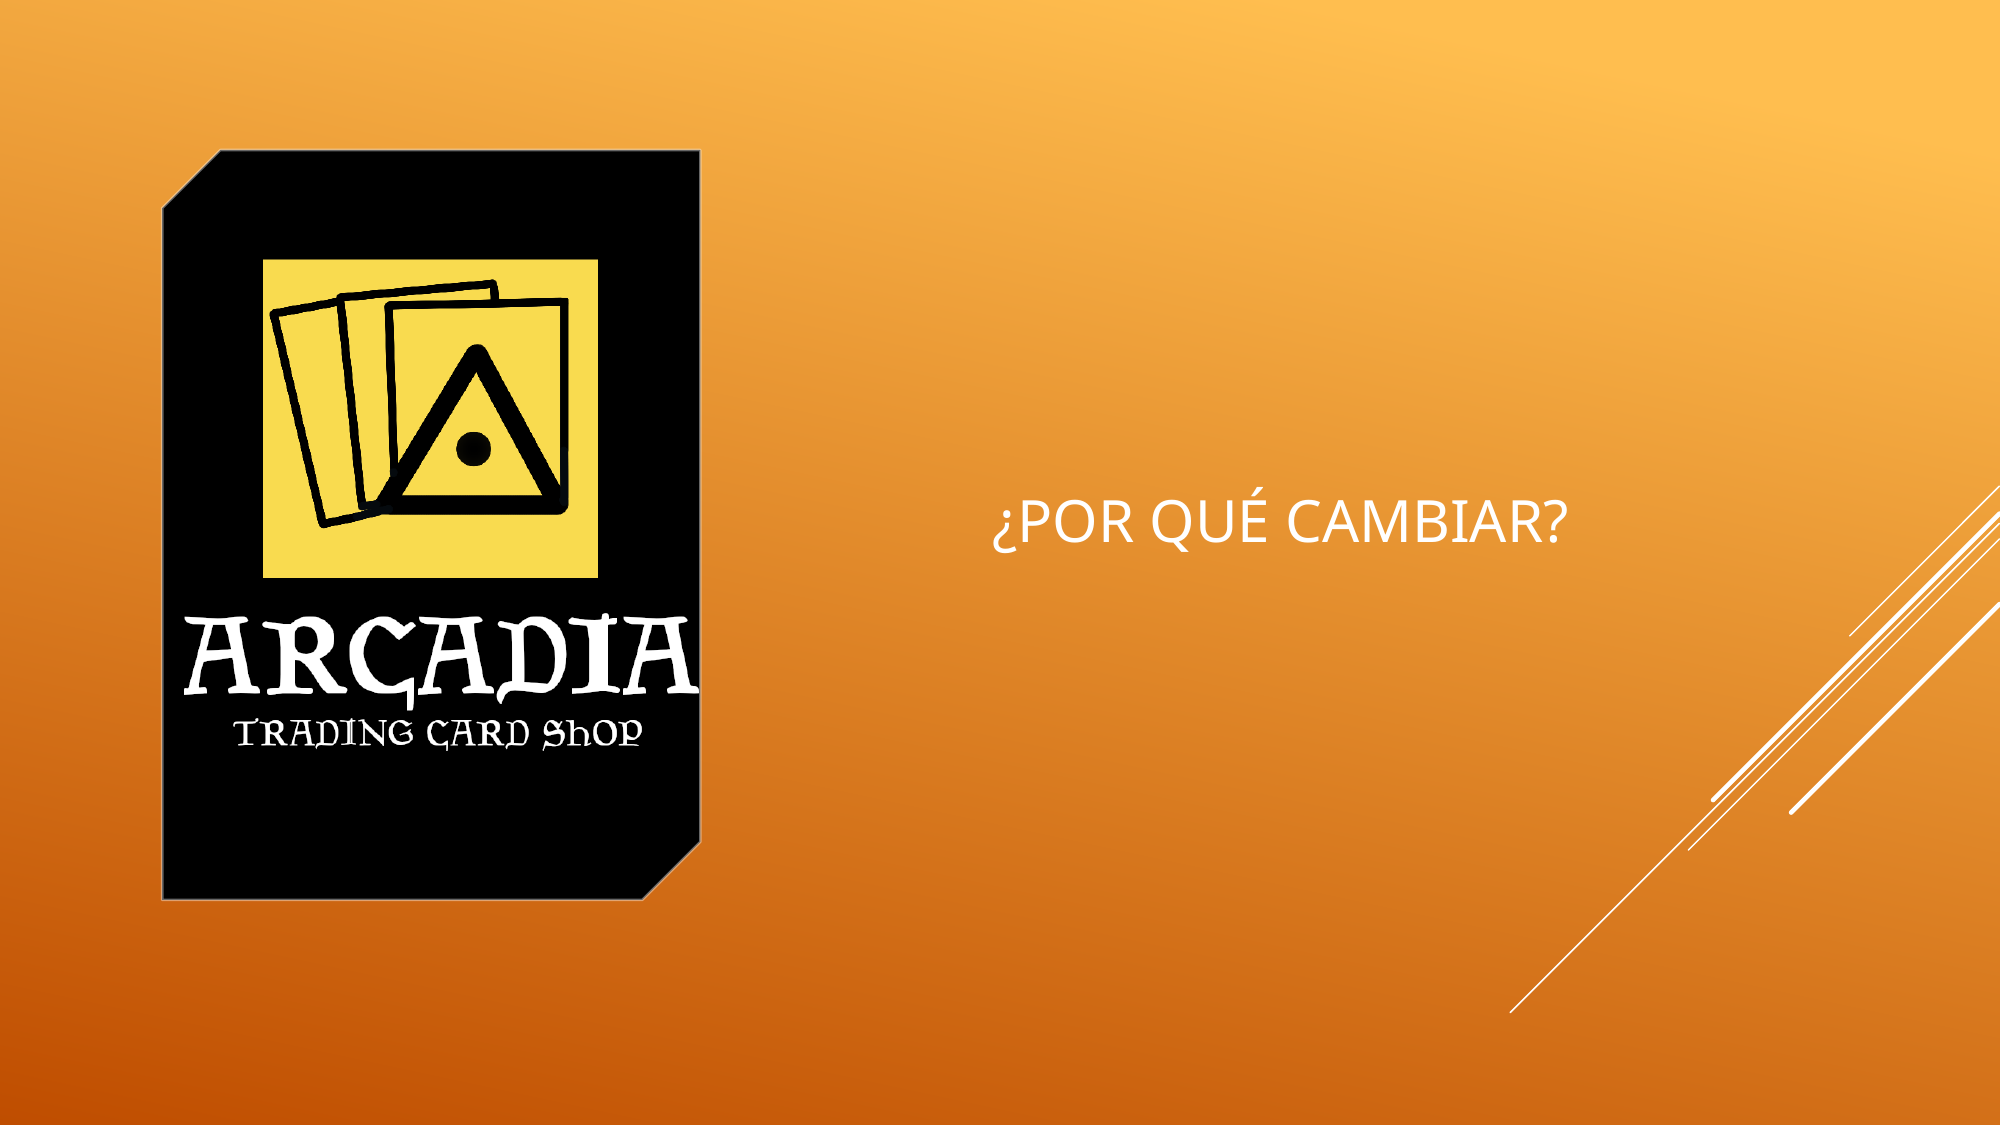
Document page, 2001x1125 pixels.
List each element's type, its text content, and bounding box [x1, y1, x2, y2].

text_box [162, 149, 701, 900]
title ¿Por qué cambiar? [786, 373, 1775, 562]
